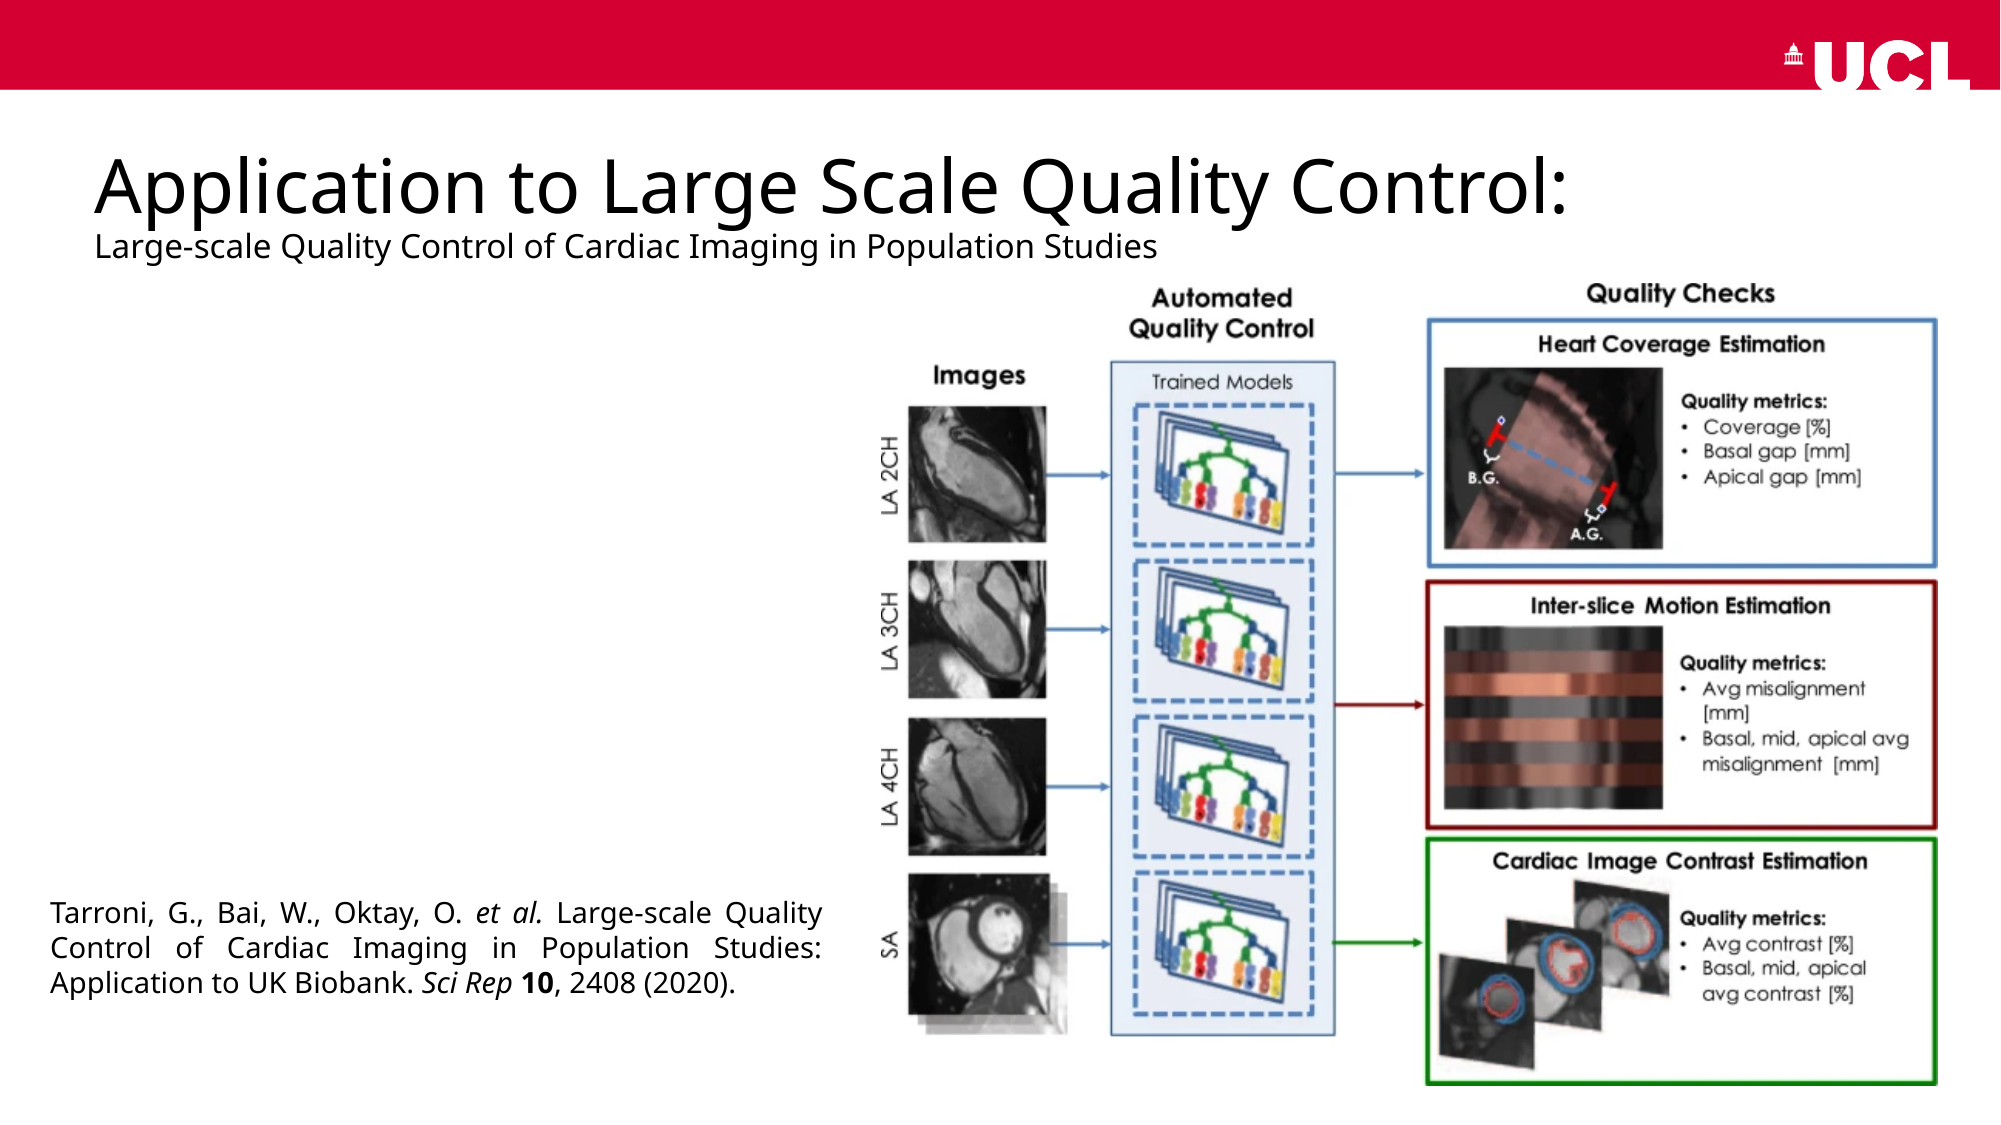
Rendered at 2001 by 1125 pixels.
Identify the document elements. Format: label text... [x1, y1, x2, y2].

title Application to Large Scale Quality Control: Large-scale Quality Control of Cardiac Imaging in Population Studies [79, 131, 1805, 284]
picture [881, 283, 1938, 1086]
text_box Tarroni, G., Bai, W., Oktay, O. et al. Large-scale Quality Control of Cardiac Imaging in Population Studies: Application to UK Biobank. Sci Rep 10, 2408 (2020). [35, 886, 838, 1007]
picture [0, 0, 2001, 90]
